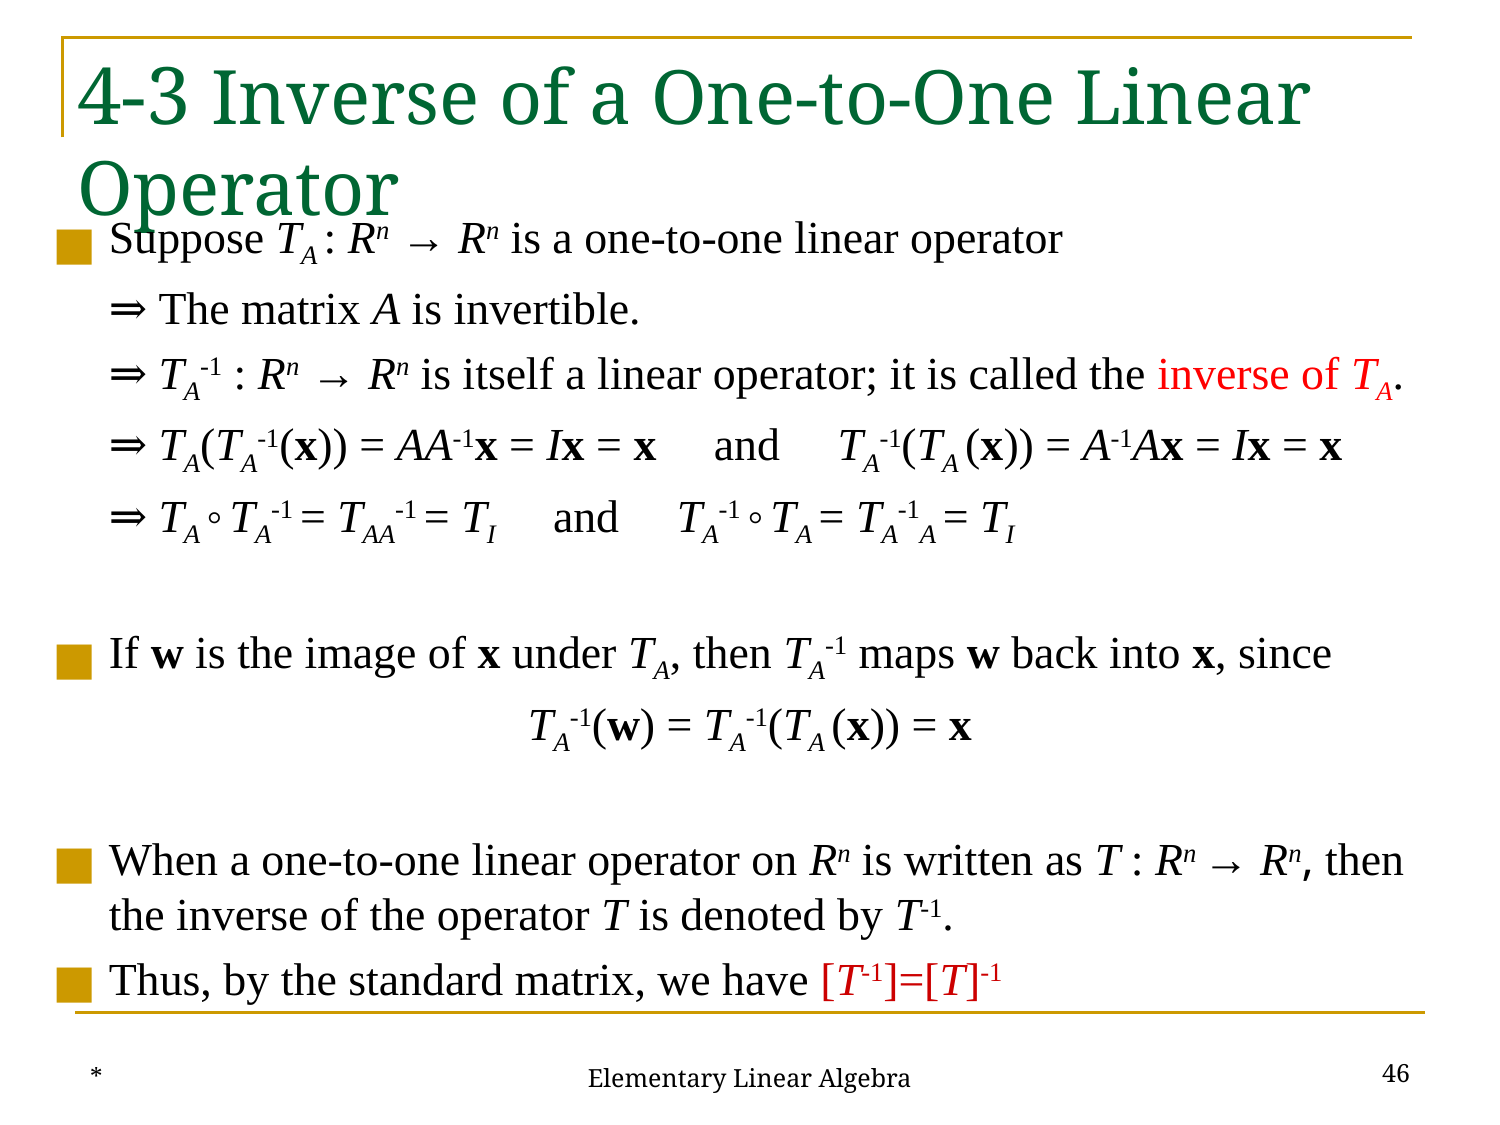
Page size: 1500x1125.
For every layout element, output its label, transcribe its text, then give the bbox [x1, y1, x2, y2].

text_box Elementary Linear Algebra [512, 1024, 988, 1100]
text_box ‹#› [1074, 1024, 1425, 1100]
title 4-3 Inverse of a One-to-One Linear Operator [62, 37, 1450, 188]
list Suppose TA : Rn → Rn is a one-to-one linear operator ⇒ The matrix A is invertible. ⇒ TA-1 : Rn → Rn is itself a linear operator; it is called the inverse of TA. ⇒ TA(TA-1(x)) = AA-1x = Ix = x and TA-1(TA (x)) = A-1Ax = Ix = x ⇒ TA ◦ TA-1 = TAA-1 = TI and TA-1 ◦ TA = TA-1A = TI If w is the image of x under TA, then TA-1 maps w back into x, since TA-1(w) = TA-1(TA (x)) = x When a one-to-one linear operator on Rn is written as T : Rn → Rn, then the inverse of the operator T is denoted by T-1. Thus, by the standard matrix, we have [T-1]=[T]-1 [37, 200, 1463, 1006]
text_box * [75, 1024, 425, 1100]
